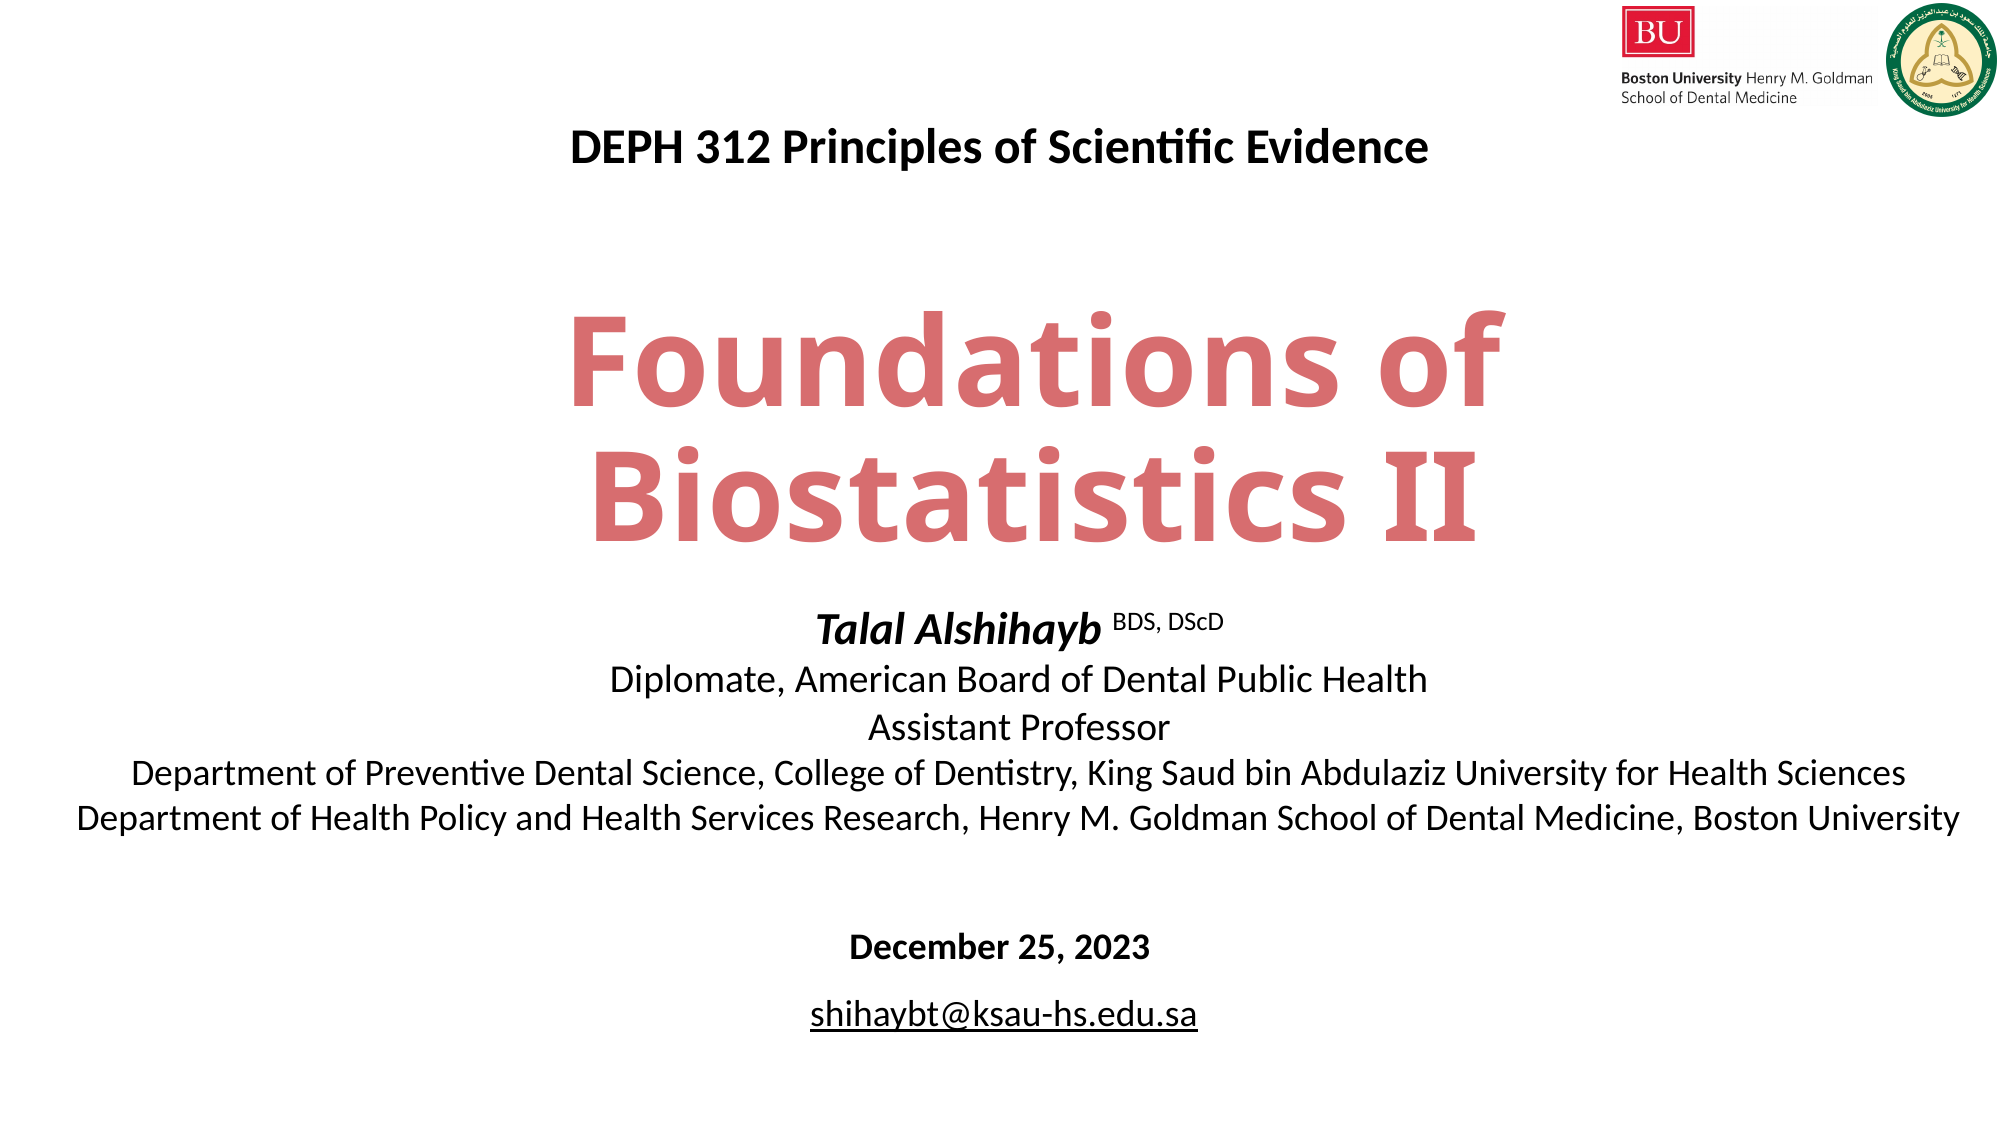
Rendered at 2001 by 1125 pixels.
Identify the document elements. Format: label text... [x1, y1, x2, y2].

text_box shihaybt@ksau-hs.edu.sa [795, 981, 1228, 1042]
subtitle Talal Alshihayb BDS, DScD Diplomate, American Board of Dental Public Health Assistant Professor Department of Preventive Dental Science, College of Dentistry, King Saud bin Abdulaziz University for Health Sciences Department of Health Policy and Health Services Research, Henry M. Goldman School of Dental Medicine, Boston University [56, 590, 1983, 950]
picture [1886, 3, 1997, 117]
text_box December 25, 2023 [820, 914, 1180, 975]
picture [1622, 6, 1878, 106]
text_box DEPH 312 Principles of Scientific Evidence [249, 112, 1750, 189]
title Foundations of Biostatistics II [249, 184, 1816, 576]
